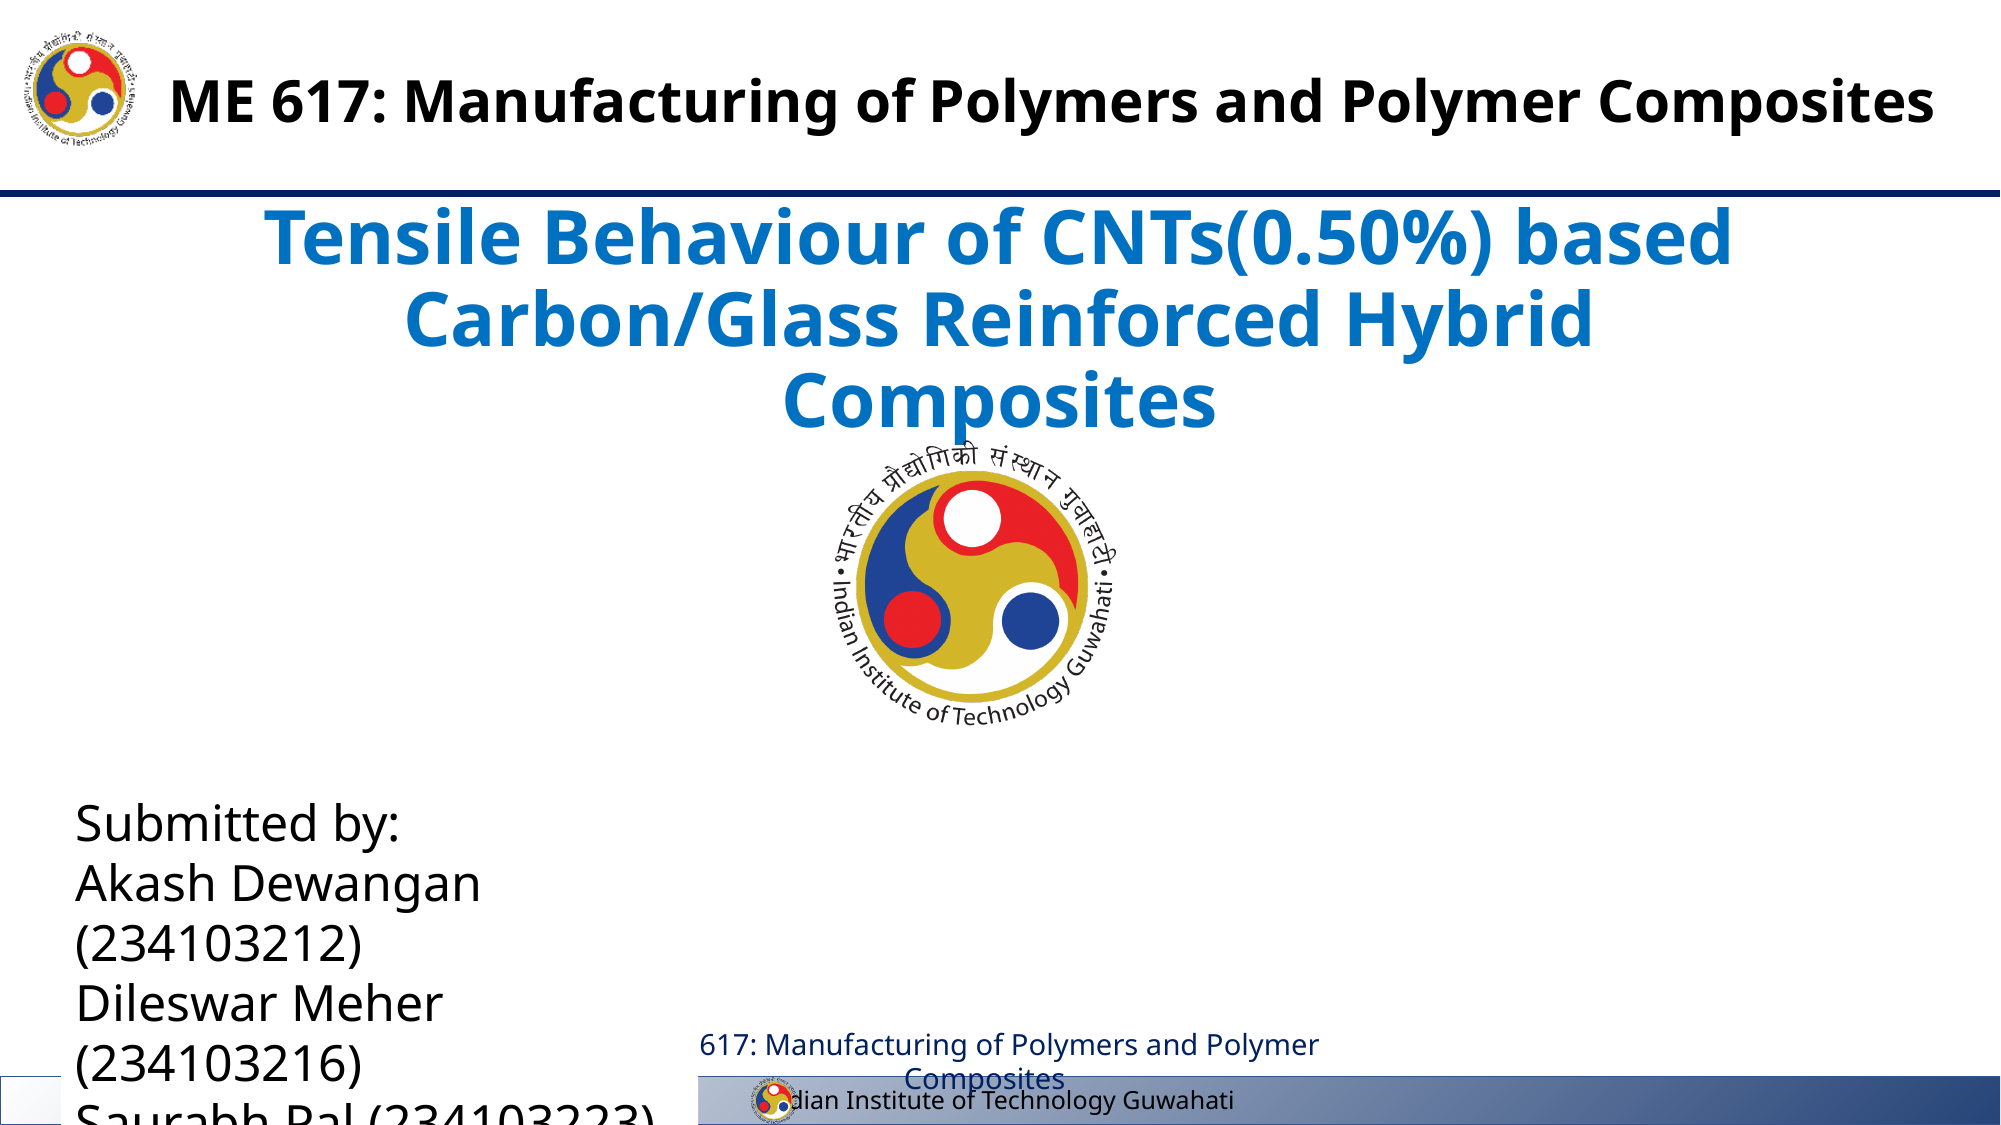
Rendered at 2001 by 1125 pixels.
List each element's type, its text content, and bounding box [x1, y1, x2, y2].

text_box ME 617: Manufacturing of Polymers and Polymer Composites [153, 57, 1951, 142]
picture [749, 1076, 798, 1125]
picture [20, 30, 138, 149]
text_box Tensile Behaviour of CNTs(0.50%) based Carbon/Glass Reinforced Hybrid Composites [230, 232, 1770, 412]
subtitle Submitted by: Akash Dewangan (234103212) Dileswar Meher (234103216) Saurabh Pal (234103223) [61, 784, 699, 1125]
picture [823, 435, 1119, 734]
